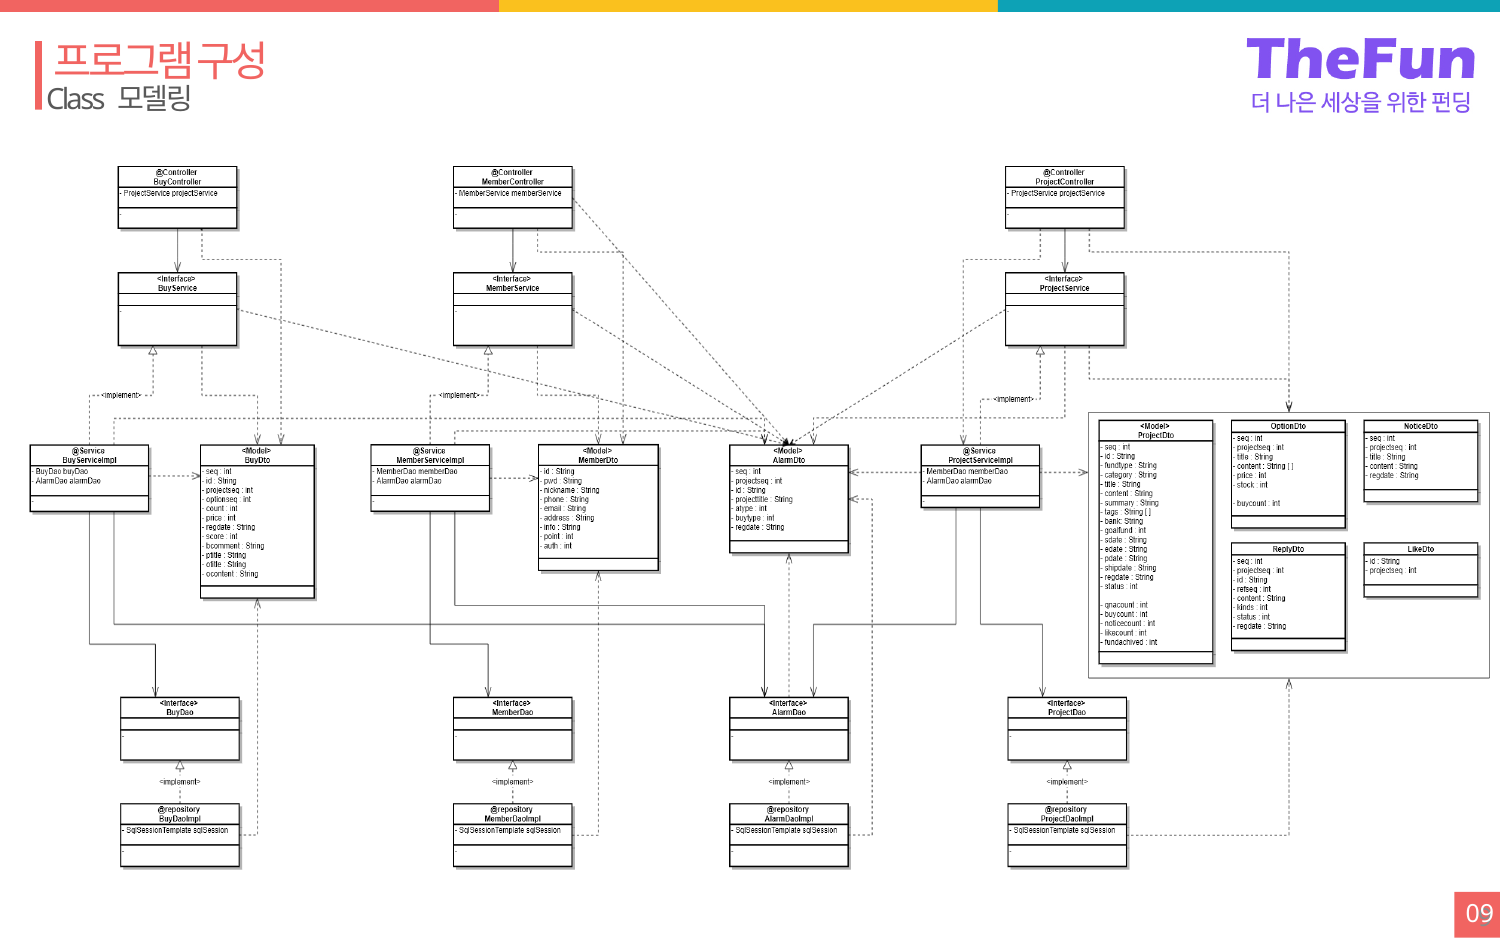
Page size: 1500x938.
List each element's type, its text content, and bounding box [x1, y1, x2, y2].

text_box [34, 40, 43, 111]
text_box 프로그램 구성 [38, 27, 284, 93]
slide_number 9 [1435, 893, 1500, 938]
text_box Class 모델링 [31, 73, 208, 124]
picture [1233, 27, 1488, 120]
text_box 09 [1448, 890, 1500, 935]
picture [0, 133, 1500, 879]
